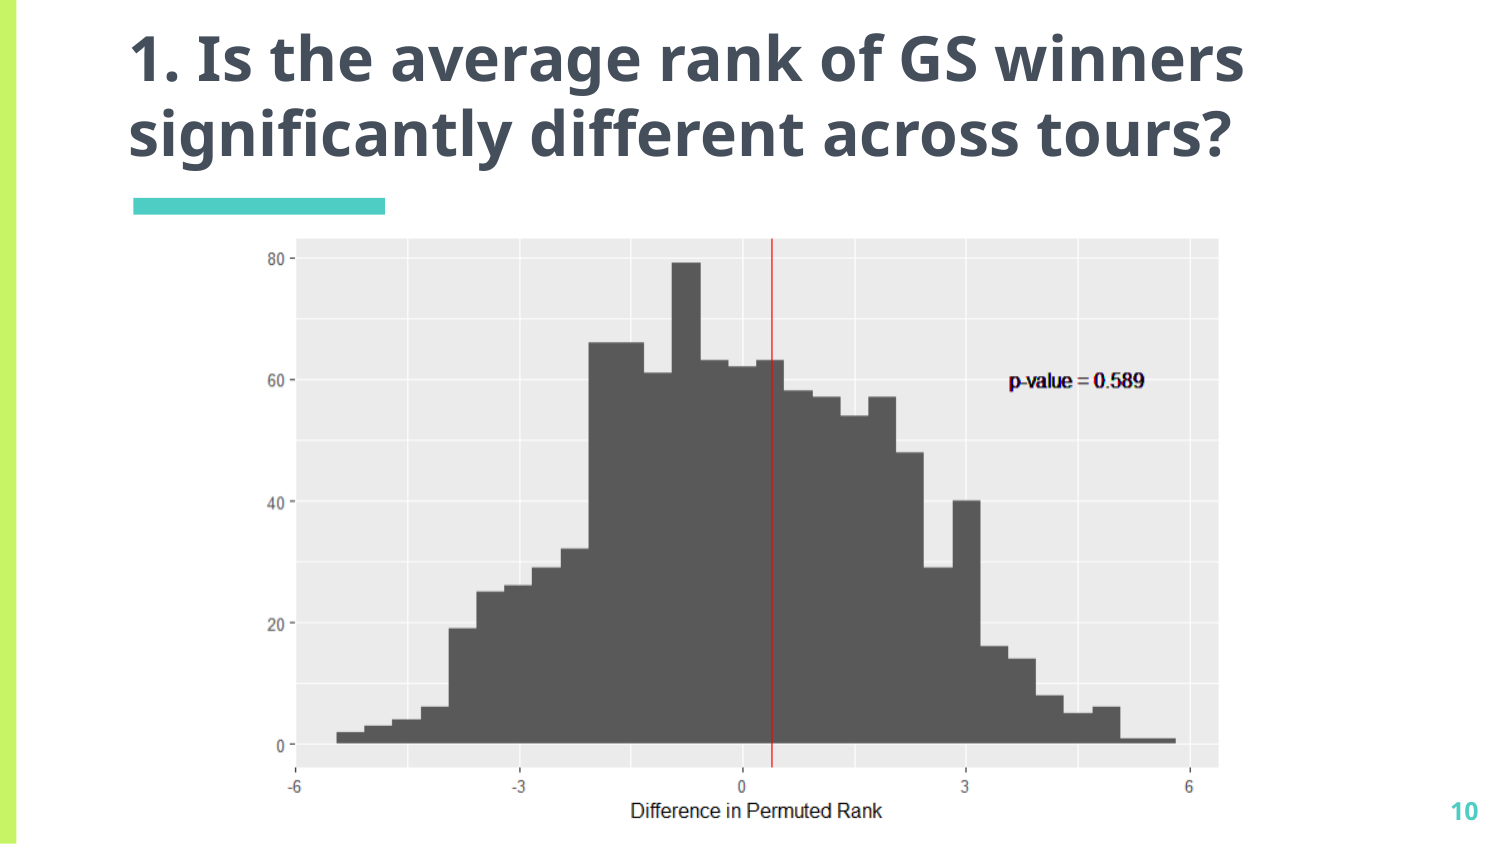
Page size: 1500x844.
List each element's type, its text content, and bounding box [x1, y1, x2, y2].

title 1. Is the average rank of GS winners significantly different across tours? [113, 24, 1387, 184]
picture [250, 221, 1250, 832]
slide_number ‹#› [1403, 780, 1494, 832]
